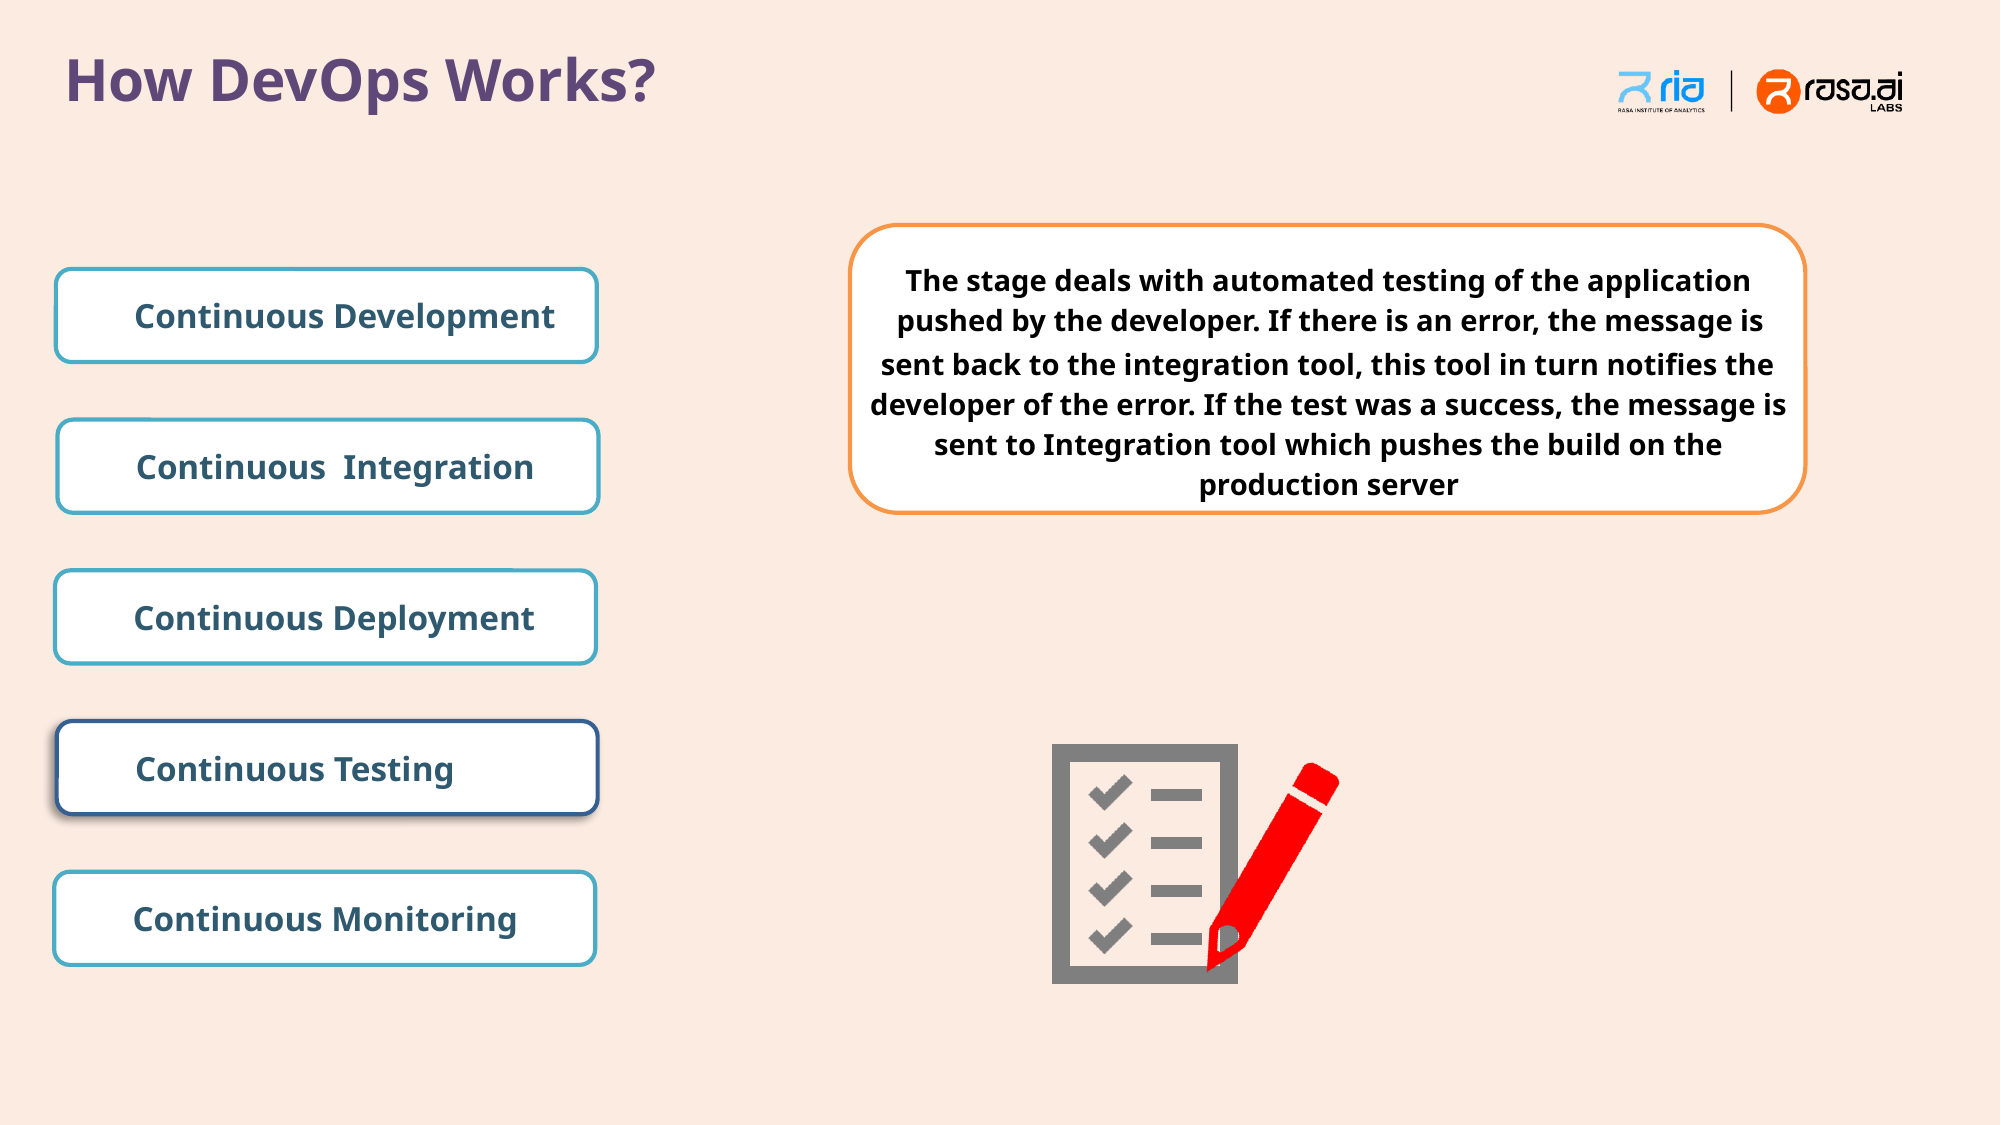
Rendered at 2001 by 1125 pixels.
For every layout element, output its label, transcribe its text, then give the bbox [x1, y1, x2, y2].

text_box Continuous Testing [54, 718, 600, 817]
text_box How DevOps Works? [62, 41, 734, 114]
text_box The stage deals with automated testing of the application pushed by the developer. If there is an error, the message is sent back to the integration tool, this tool in turn notifies the developer of the error. If the test was a success, the message is sent to Integration tool which pushes the build on the production server [862, 256, 1794, 502]
picture [1001, 720, 1398, 1008]
text_box [847, 222, 1808, 500]
text_box Continuous Monitoring [52, 869, 598, 967]
text_box Continuous Integration [55, 417, 601, 515]
text_box Continuous Deployment [52, 568, 599, 666]
picture [1616, 67, 1902, 114]
text_box [864, 502, 1791, 515]
text_box Continuous Development [53, 266, 599, 365]
